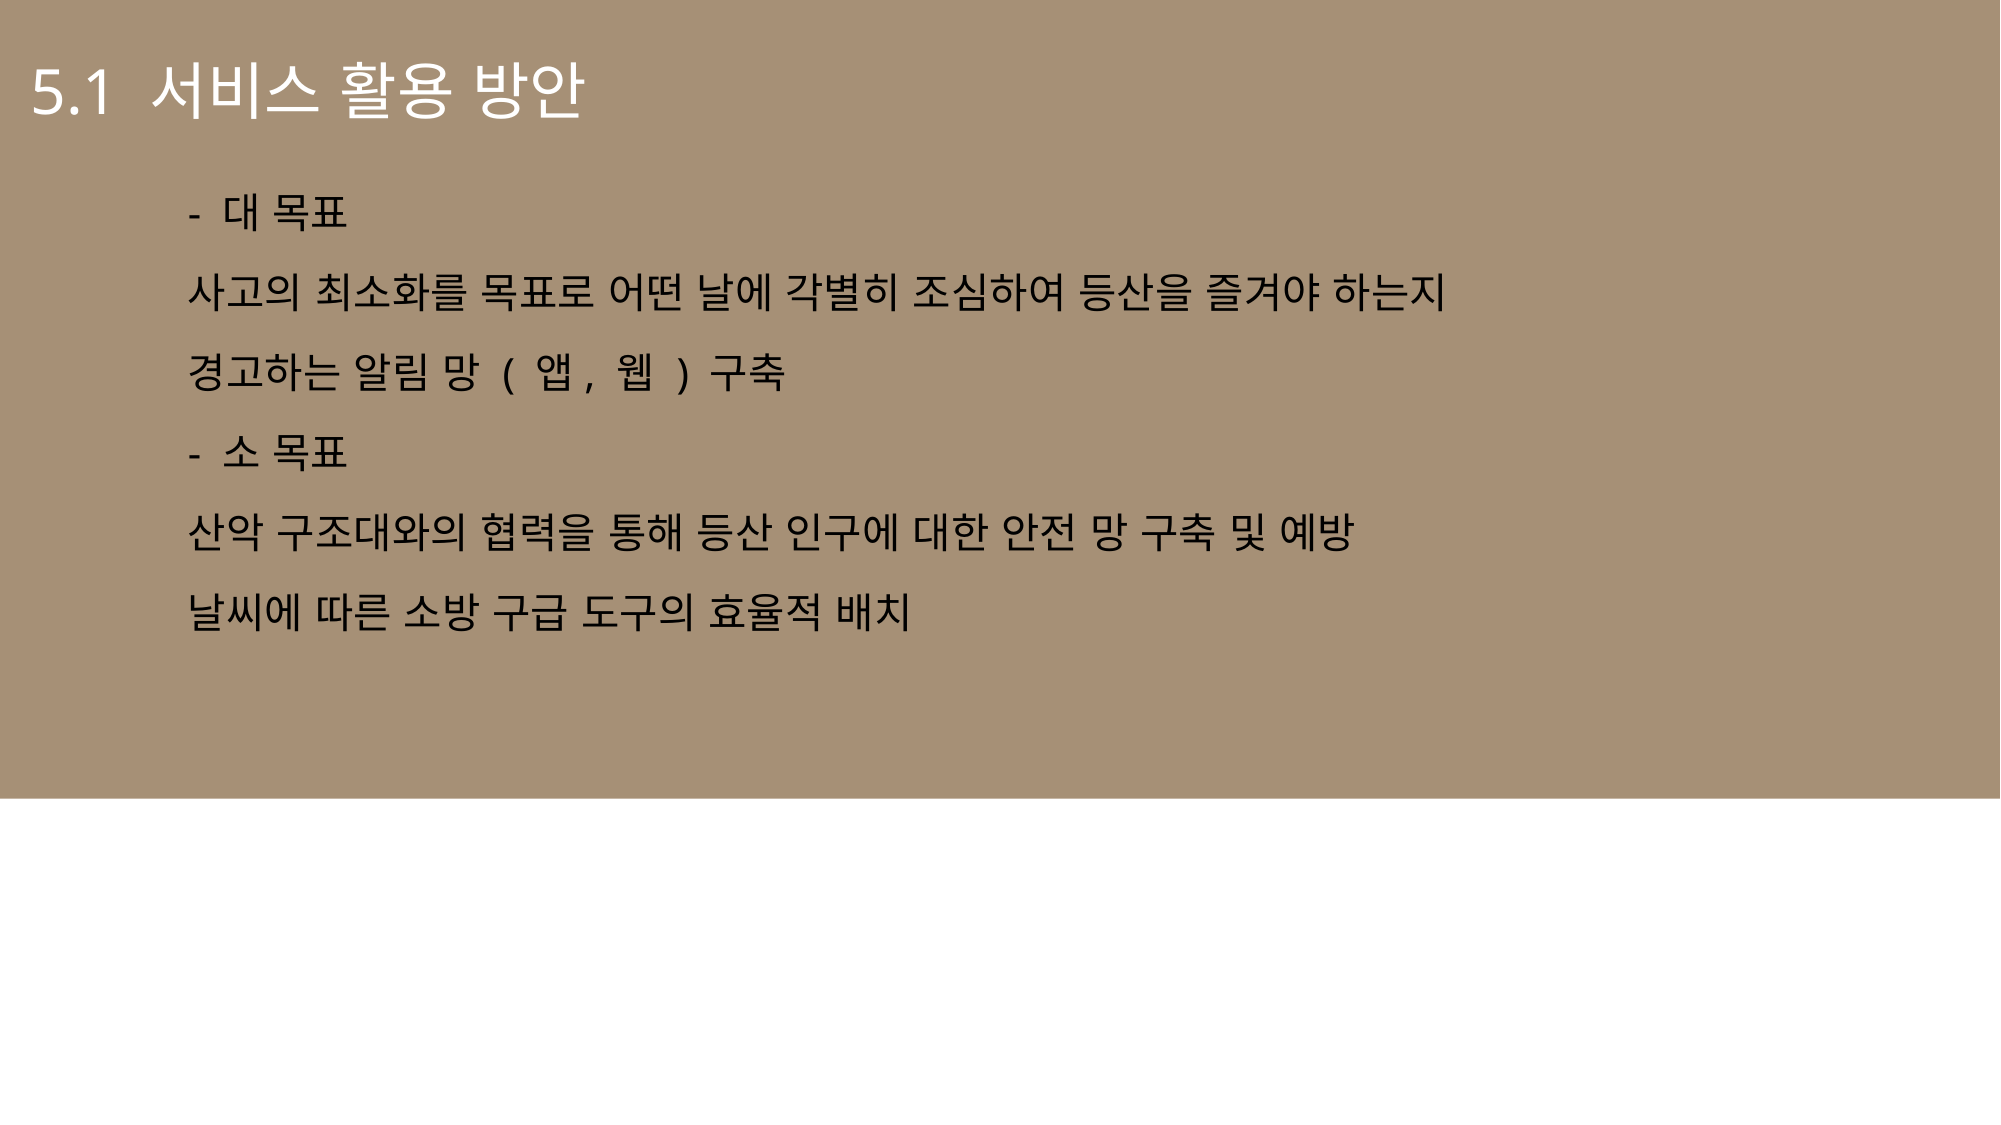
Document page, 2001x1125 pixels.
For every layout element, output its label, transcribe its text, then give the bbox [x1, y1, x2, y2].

text_box - 대 목표 사고의 최소화를 목표로 어떤 날에 각별히 조심하여 등산을 즐겨야 하는지 경고하는 알림 망 ( 앱, 웹 ) 구축 - 소 목표 산악 구조대와의 협력을 통해 등산 인구에 대한 안전 망 구축 및 예방 날씨에 따른 소방 구급 도구의 효율적 배치 [173, 148, 1910, 644]
text_box [0, 0, 2000, 801]
text_box 5.1 서비스 활용 방안 [15, 7, 819, 135]
